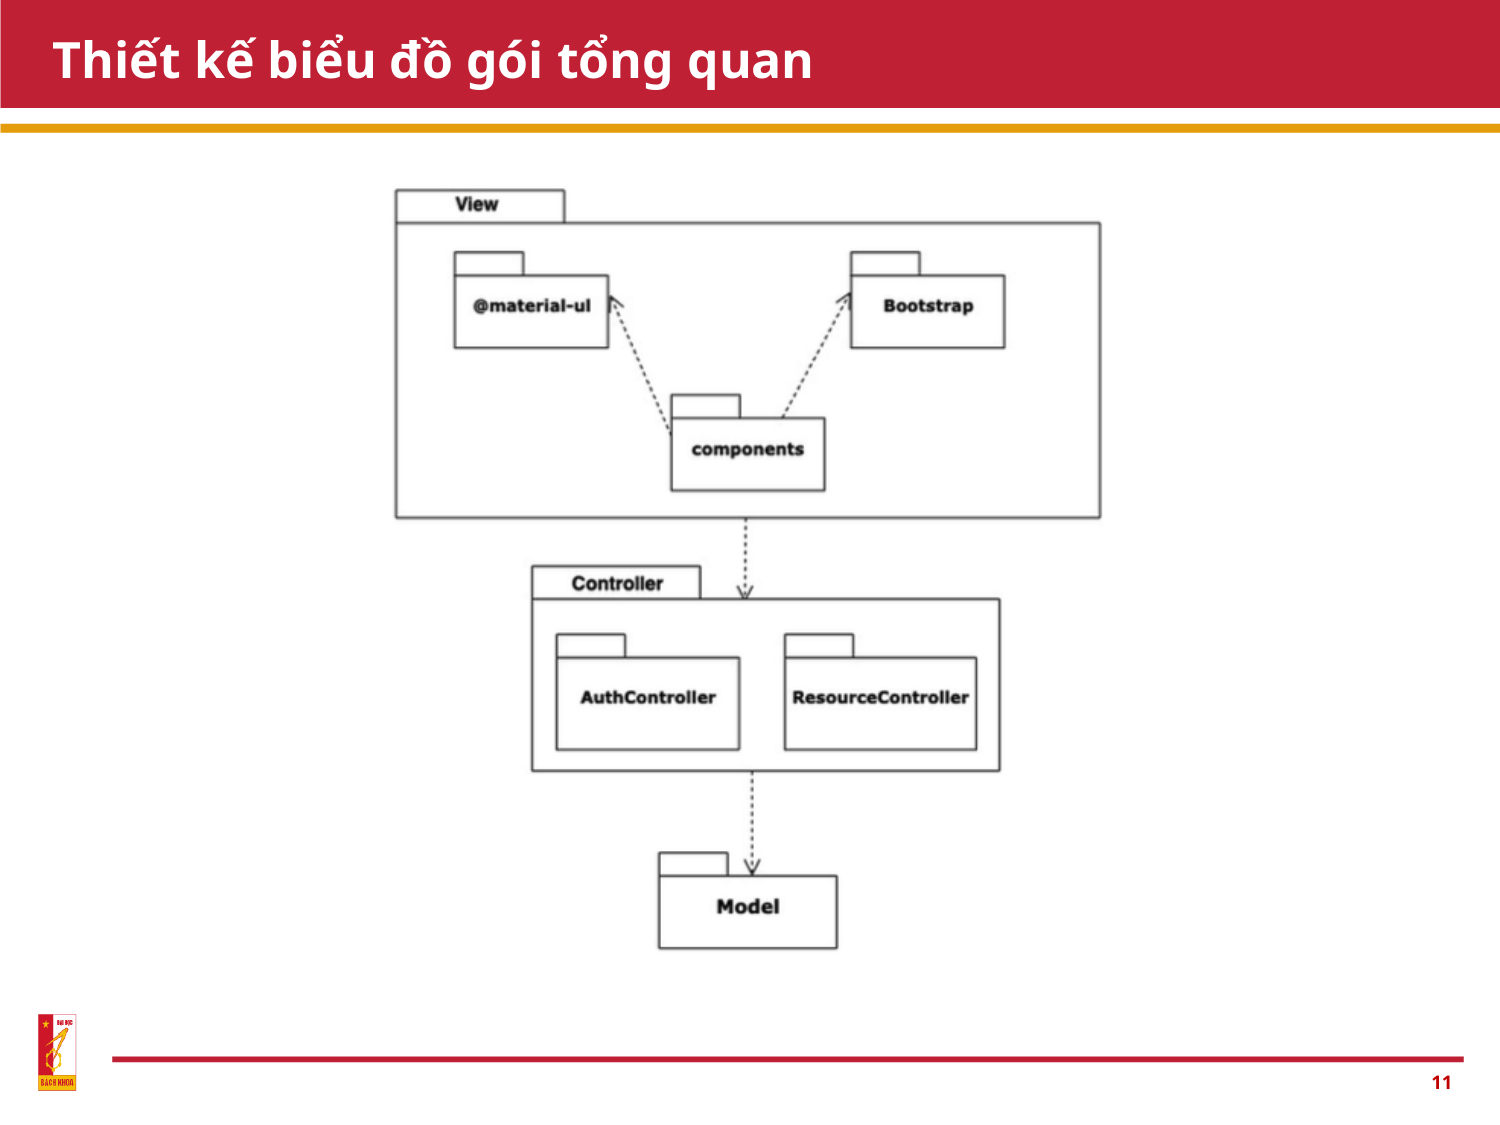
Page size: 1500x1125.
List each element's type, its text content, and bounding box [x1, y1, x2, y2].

picture [0, 0, 1500, 1125]
title Thiết kế biểu đồ gói tổng quan [41, 30, 1459, 102]
slide_number 11 [1126, 1065, 1464, 1125]
